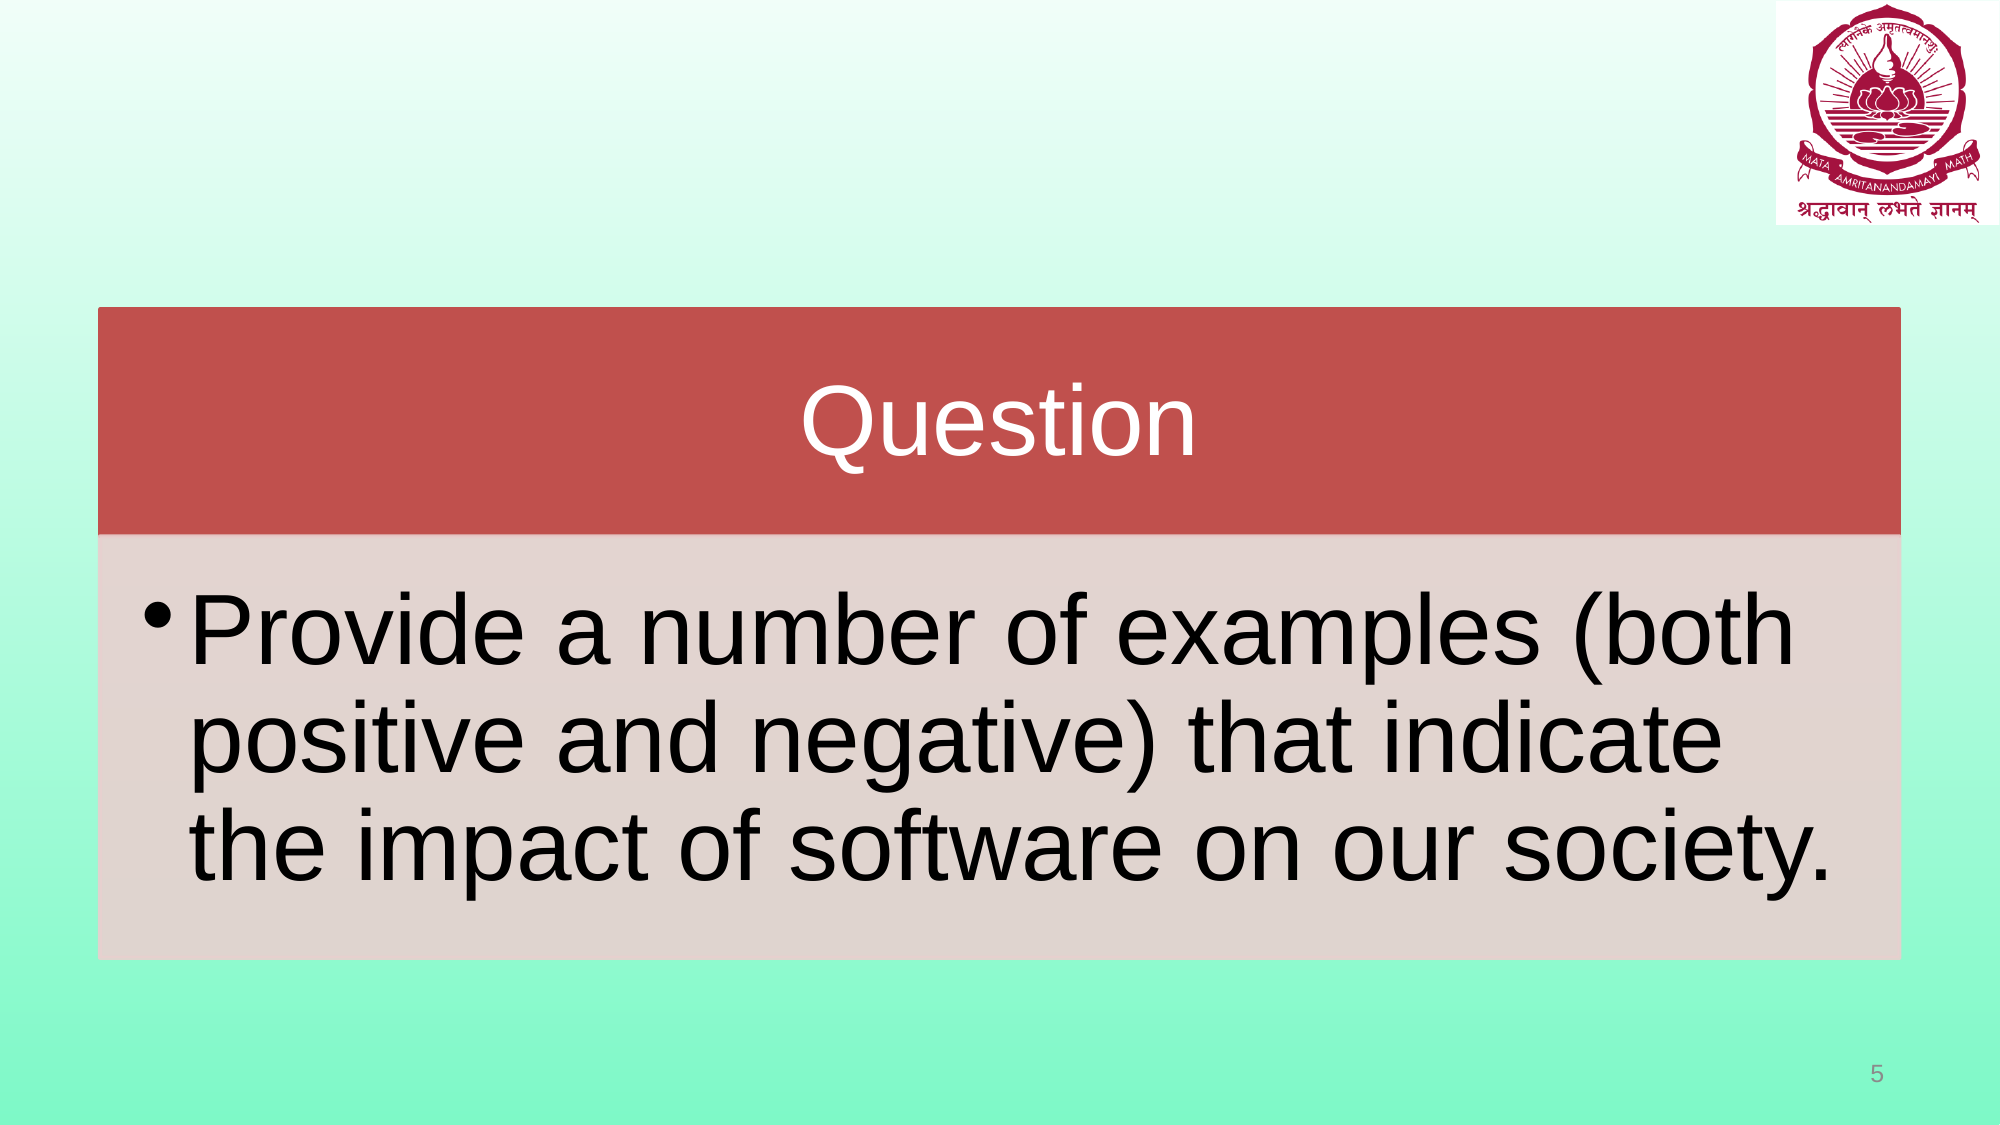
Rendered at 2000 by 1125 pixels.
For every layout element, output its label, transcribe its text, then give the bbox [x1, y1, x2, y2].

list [99, 262, 1900, 1006]
picture [1776, 1, 2000, 225]
slide_number 5 [1432, 1042, 1900, 1103]
